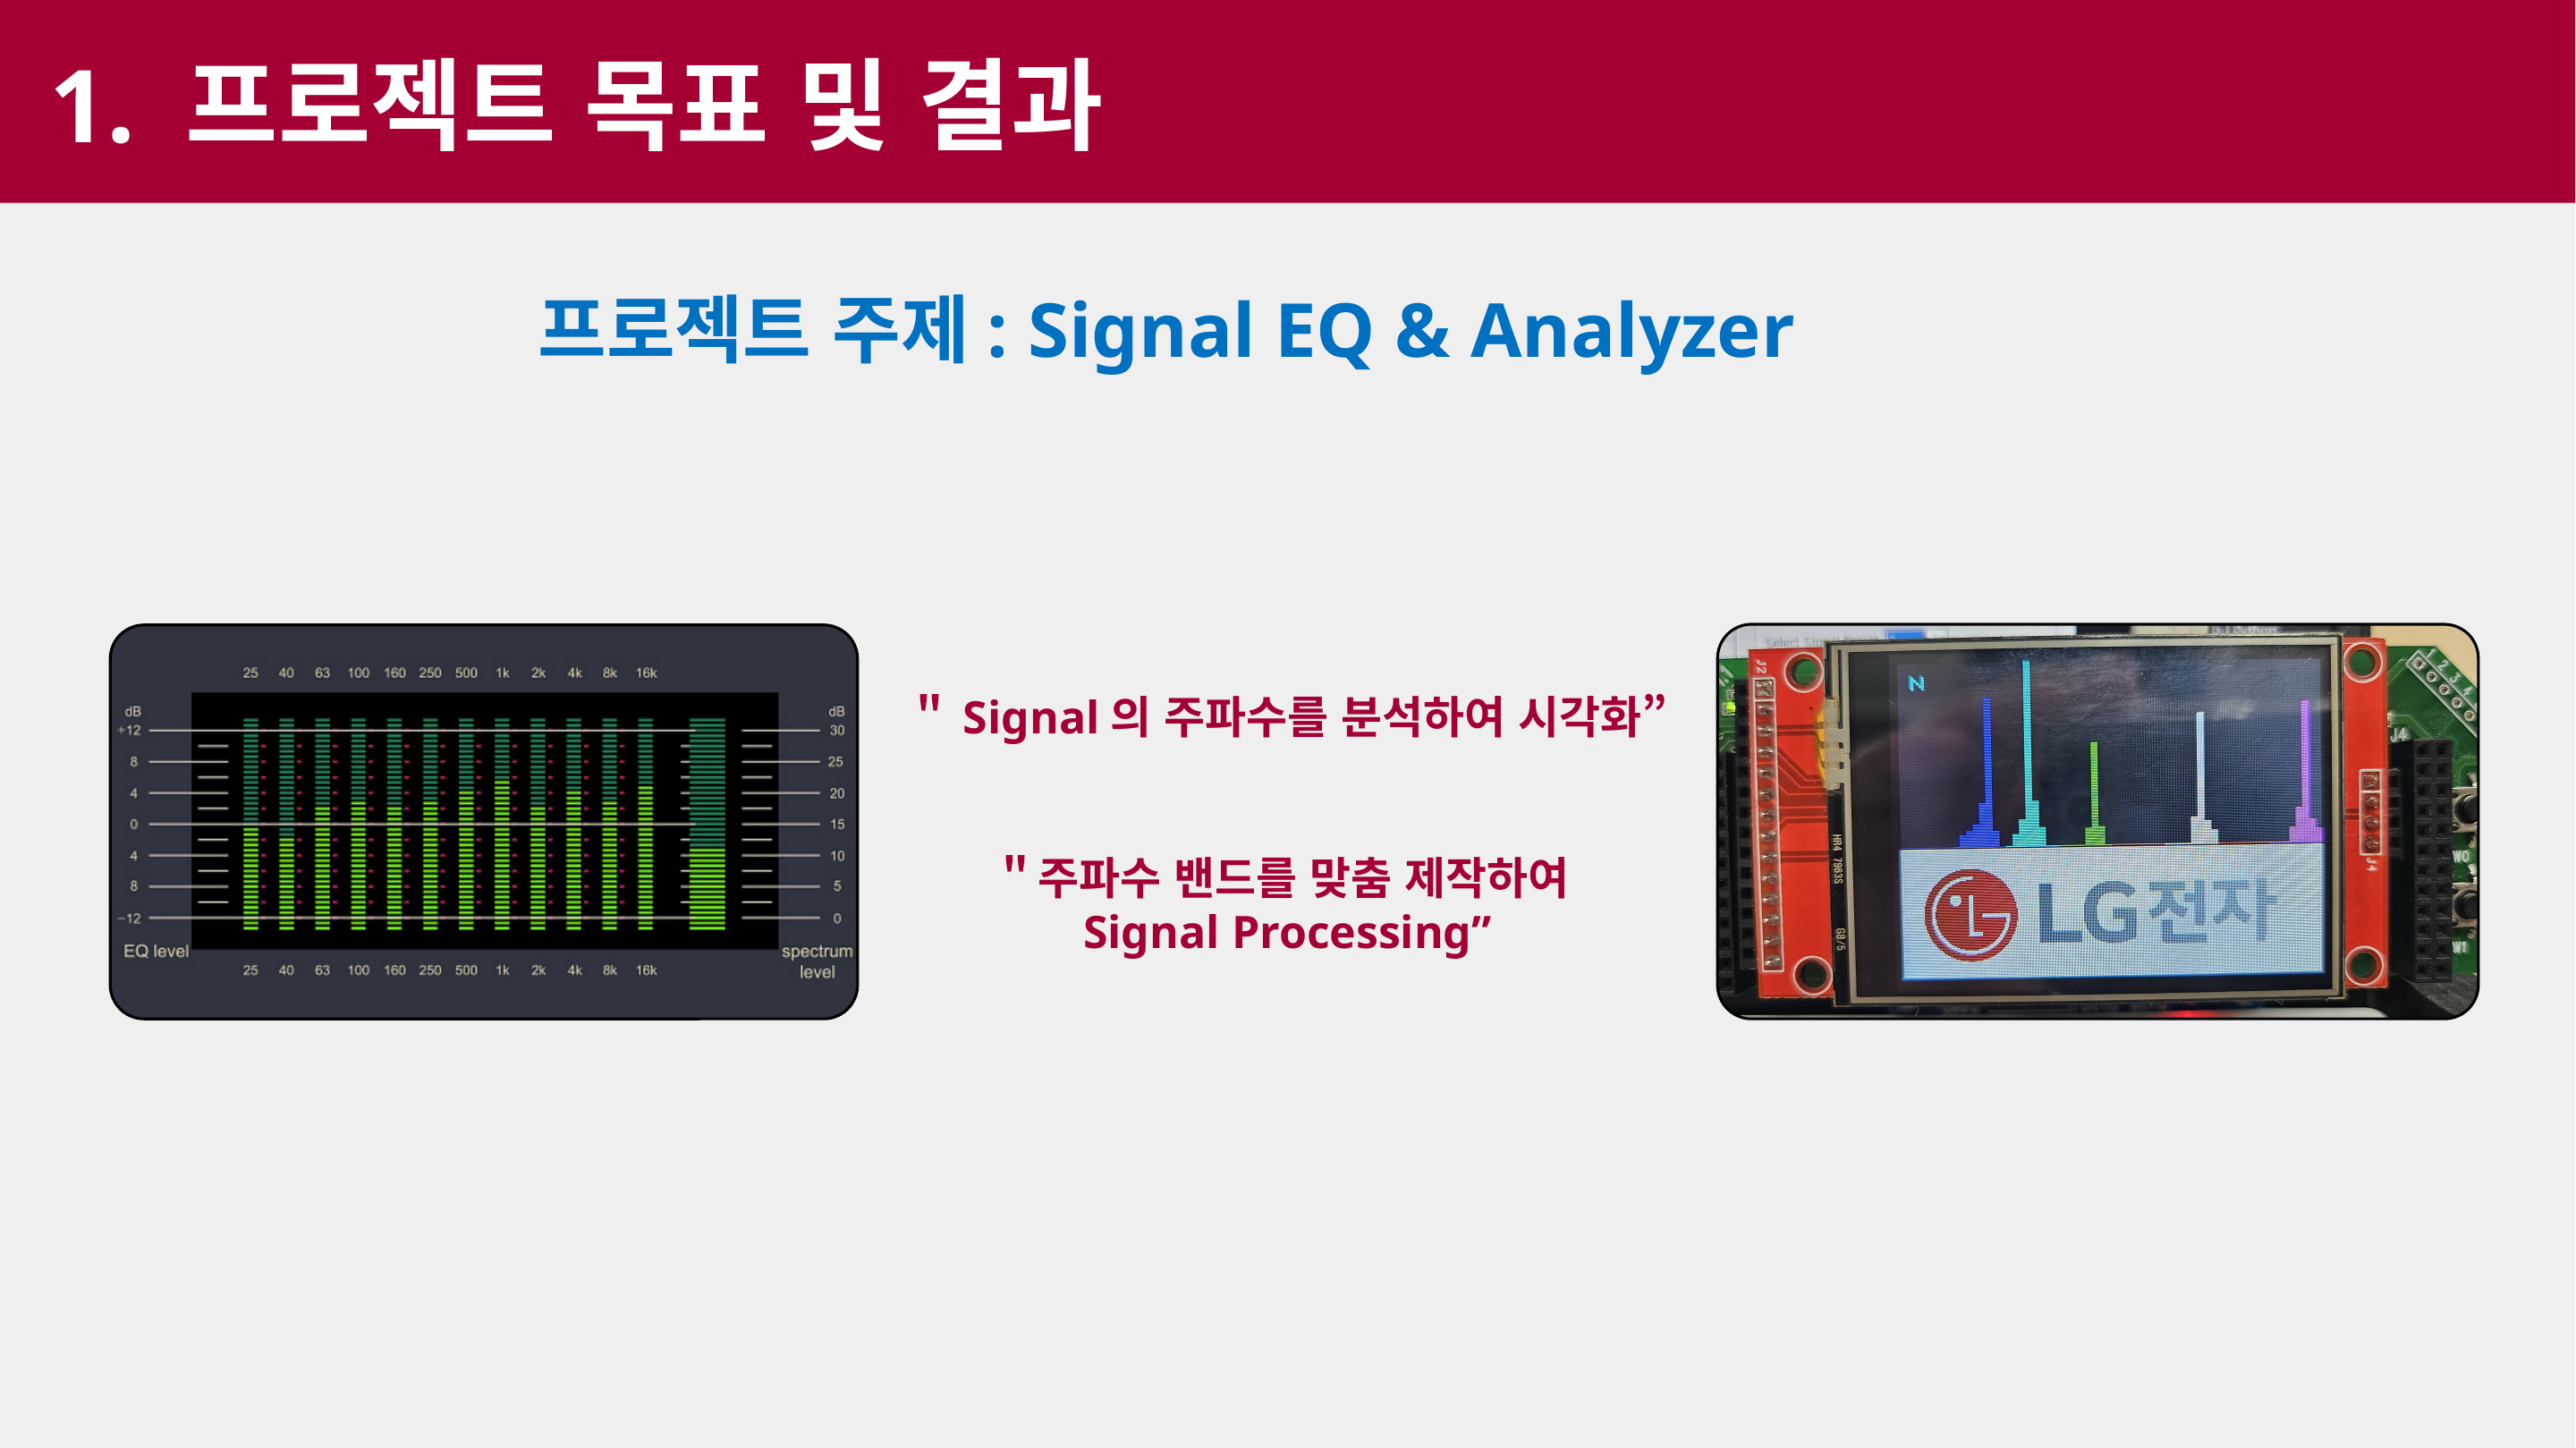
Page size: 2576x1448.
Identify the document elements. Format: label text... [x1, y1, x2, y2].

text_box 프로젝트 주제: Signal EQ & Analyzer [507, 275, 1826, 379]
picture [0, 0, 2576, 1448]
text_box 1. 프로젝트 목표 및 결과 [42, 35, 2112, 170]
text_box ＂Signal의 주파수를 분석하여 시각화” ＂주파수 밴드를 맞춤 제작하여 Signal Processing” [892, 682, 1683, 964]
